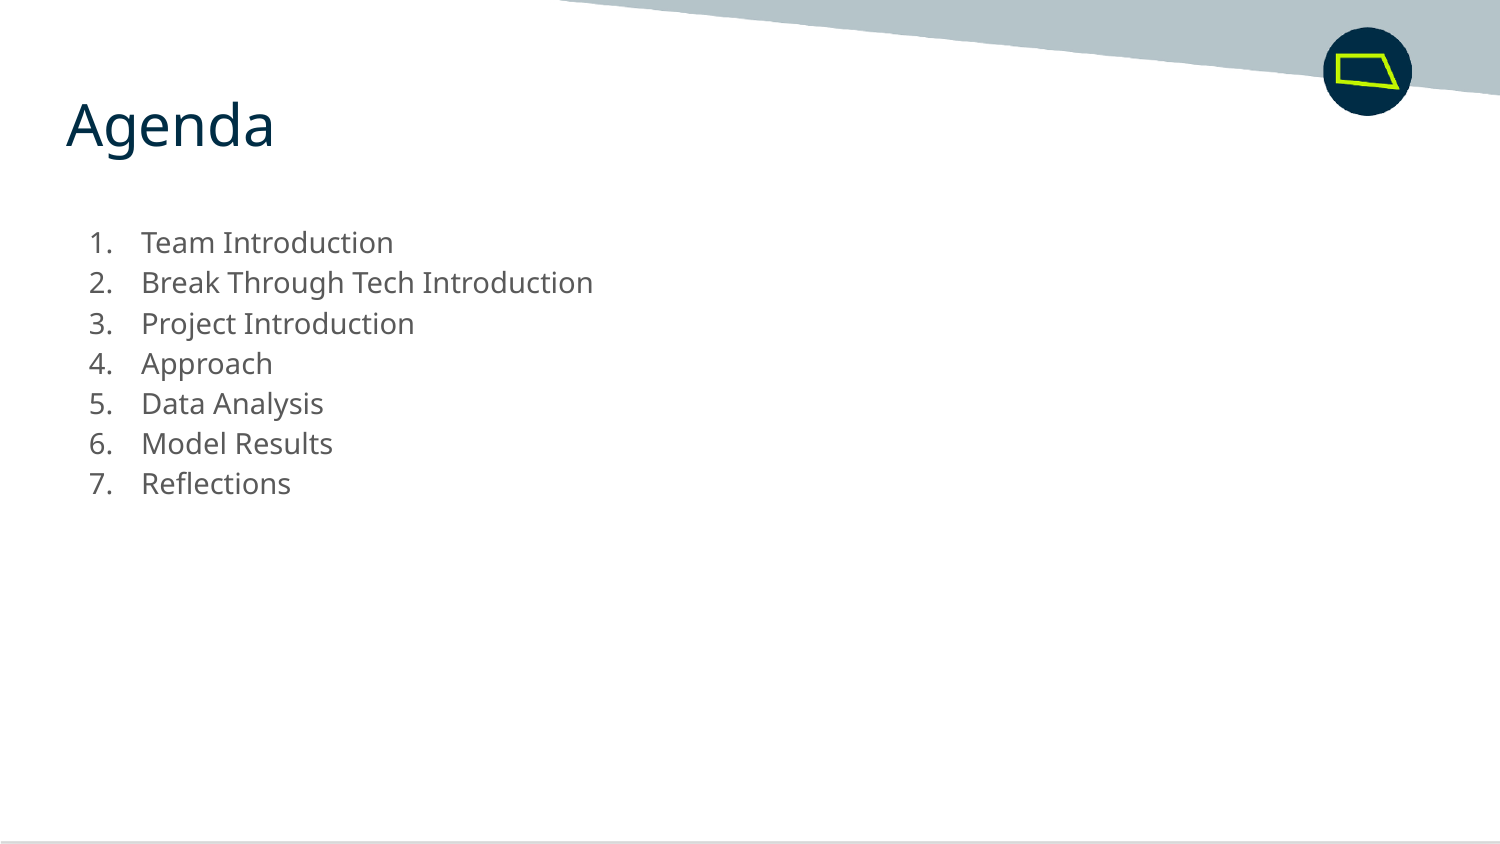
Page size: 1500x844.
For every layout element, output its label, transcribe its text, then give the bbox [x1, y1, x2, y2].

picture [0, 0, 1500, 844]
text_box Agenda [51, 72, 1449, 167]
text_box Team Introduction Break Through Tech Introduction Project Introduction Approach Data Analysis Model Results Reflections [51, 204, 1449, 751]
